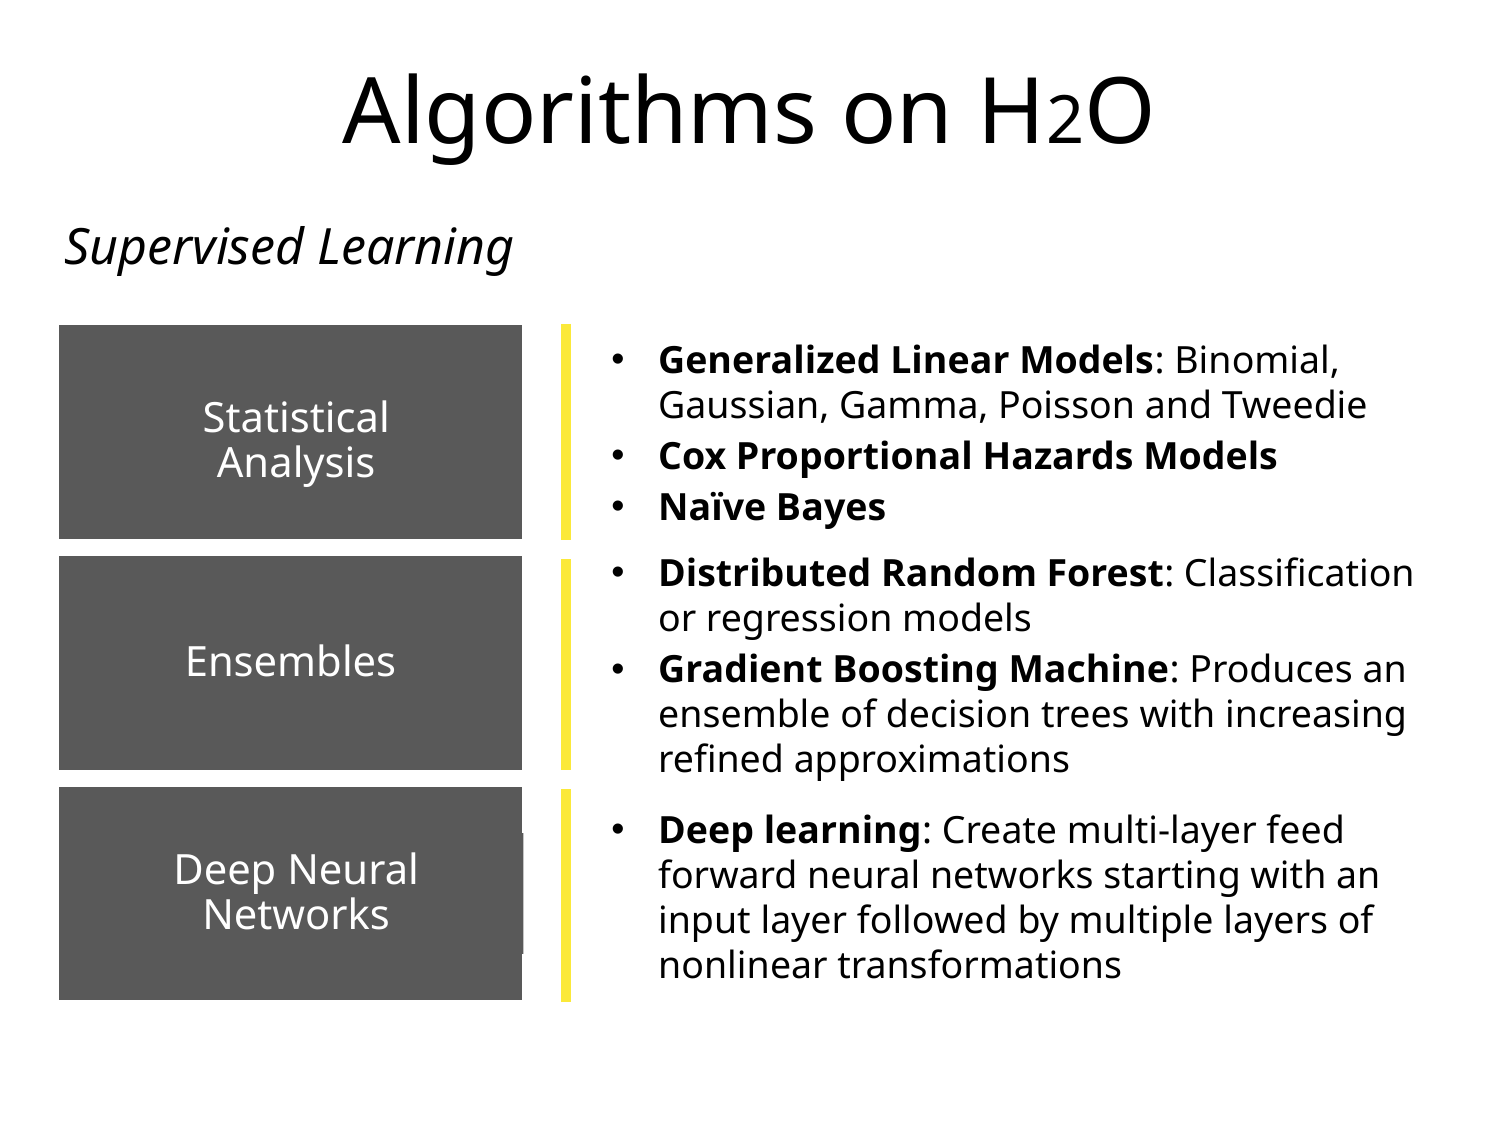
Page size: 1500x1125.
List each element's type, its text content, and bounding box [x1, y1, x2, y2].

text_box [56, 323, 524, 541]
text_box Algorithms on H2O [35, 74, 1463, 167]
text_box Supervised Learning [57, 206, 1402, 282]
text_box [56, 784, 524, 1003]
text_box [56, 554, 524, 772]
text_box Generalized Linear Models: Binomial, Gaussian, Gamma, Poisson and Tweedie Cox Proportional Hazards Models Naïve Bayes [607, 332, 1441, 532]
text_box Deep learning: Create multi-layer feed forward neural networks starting with an input layer followed by multiple layers of nonlinear transformations [607, 802, 1443, 989]
text_box Distributed Random Forest: Classification or regression models Gradient Boosting Machine: Produces an ensemble of decision trees with increasing refined approximations [607, 545, 1443, 784]
